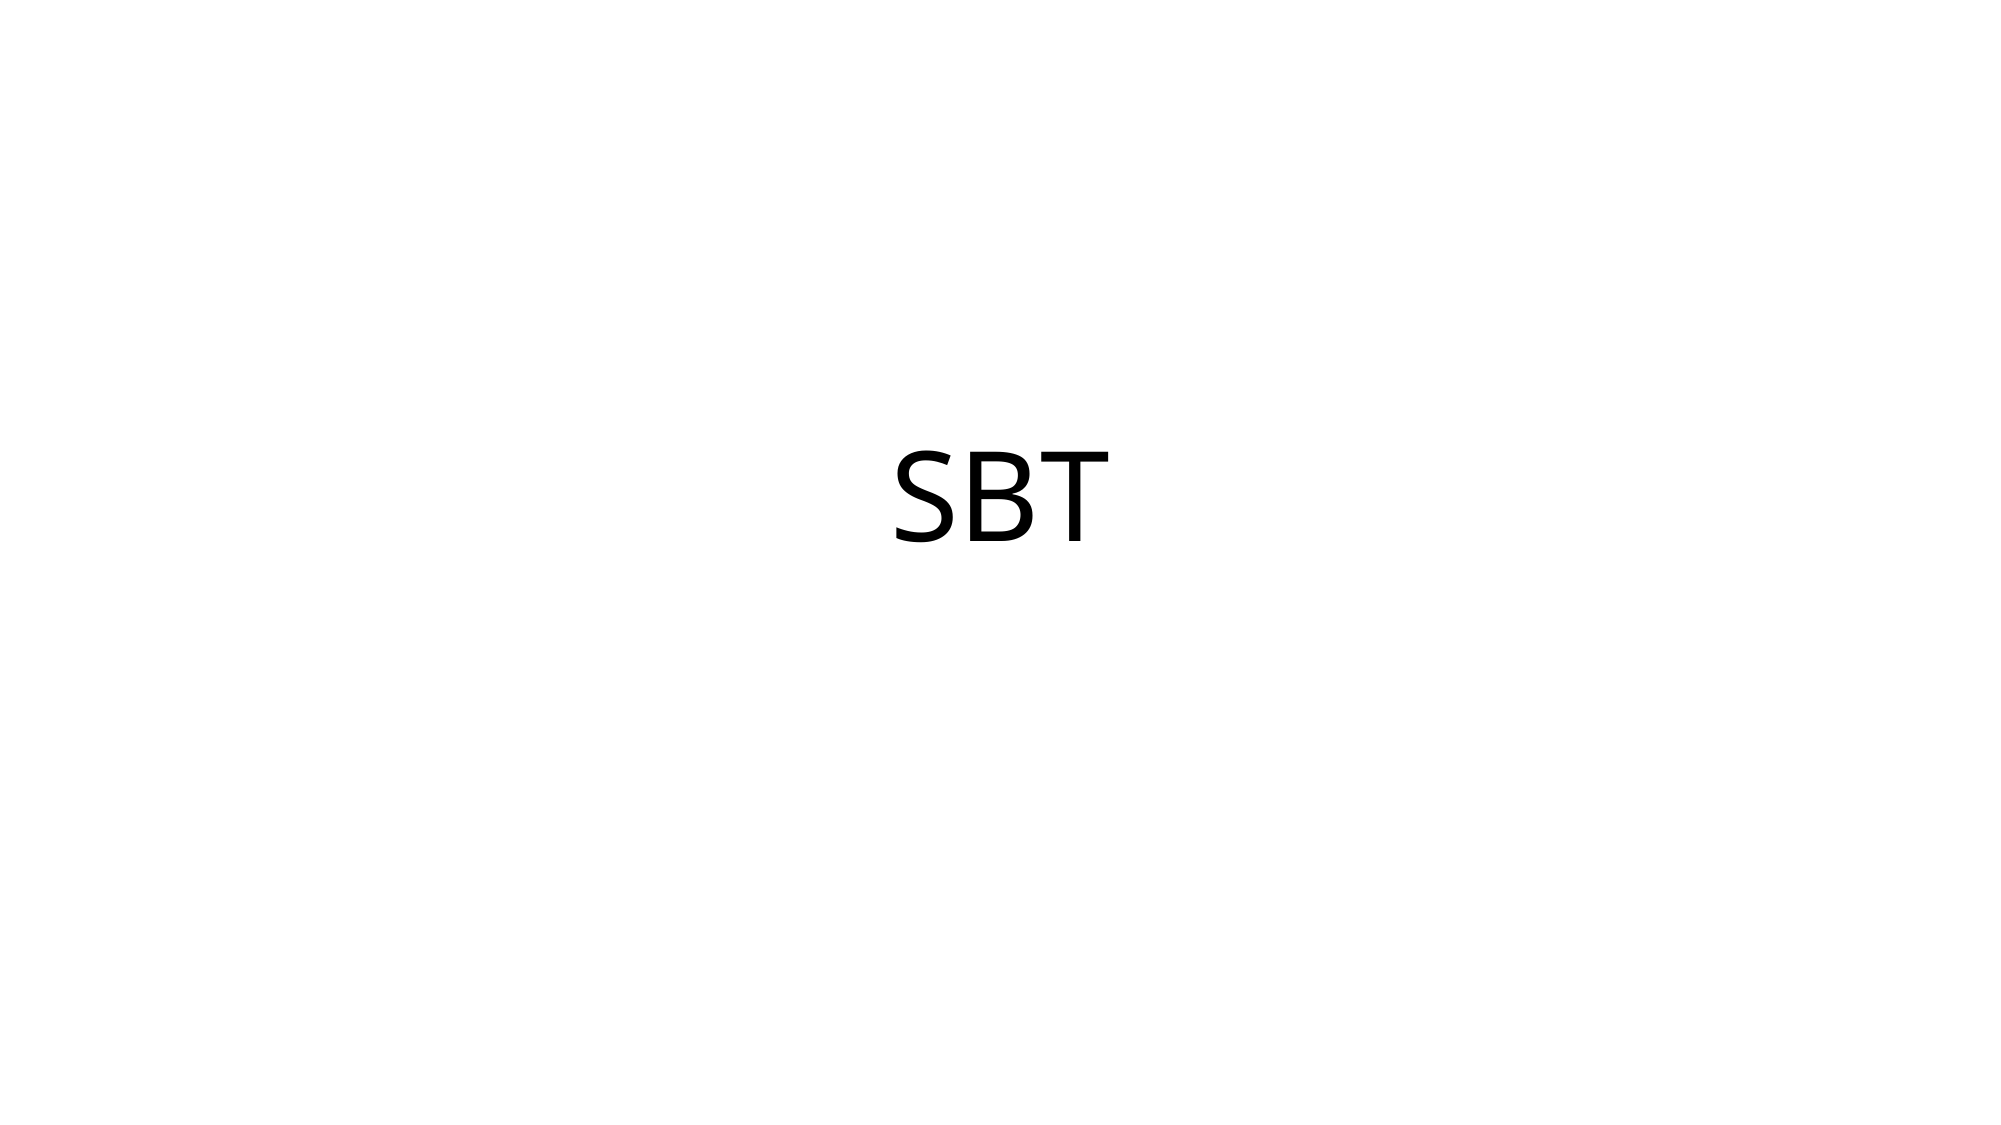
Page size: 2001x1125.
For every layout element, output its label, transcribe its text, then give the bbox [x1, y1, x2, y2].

title SBT [249, 184, 1750, 576]
